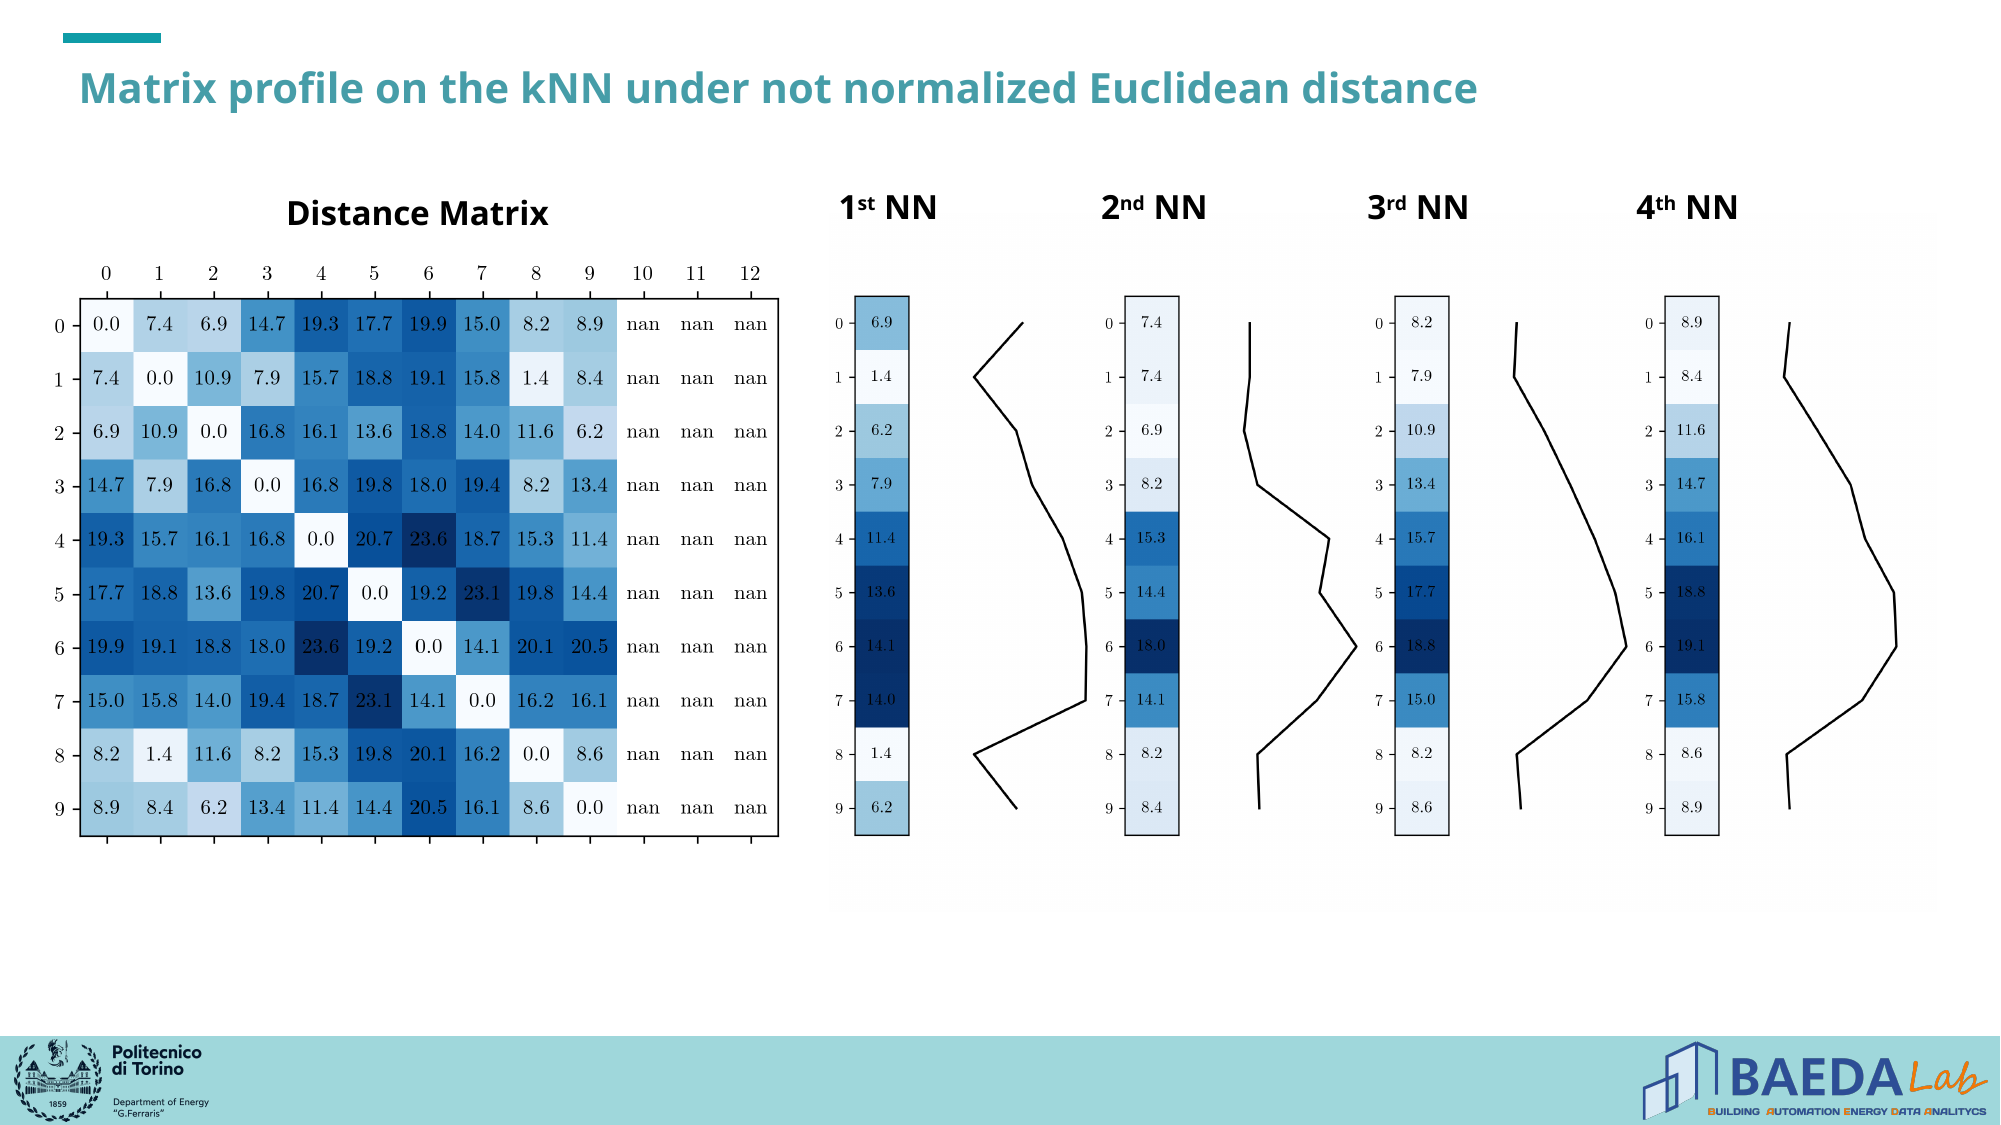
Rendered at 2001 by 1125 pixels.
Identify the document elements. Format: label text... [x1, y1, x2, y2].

picture [1642, 1041, 2000, 1120]
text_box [37, 179, 1937, 912]
title Matrix profile on the kNN under not normalized Euclidean distance [63, 60, 1937, 123]
picture [14, 1039, 209, 1122]
